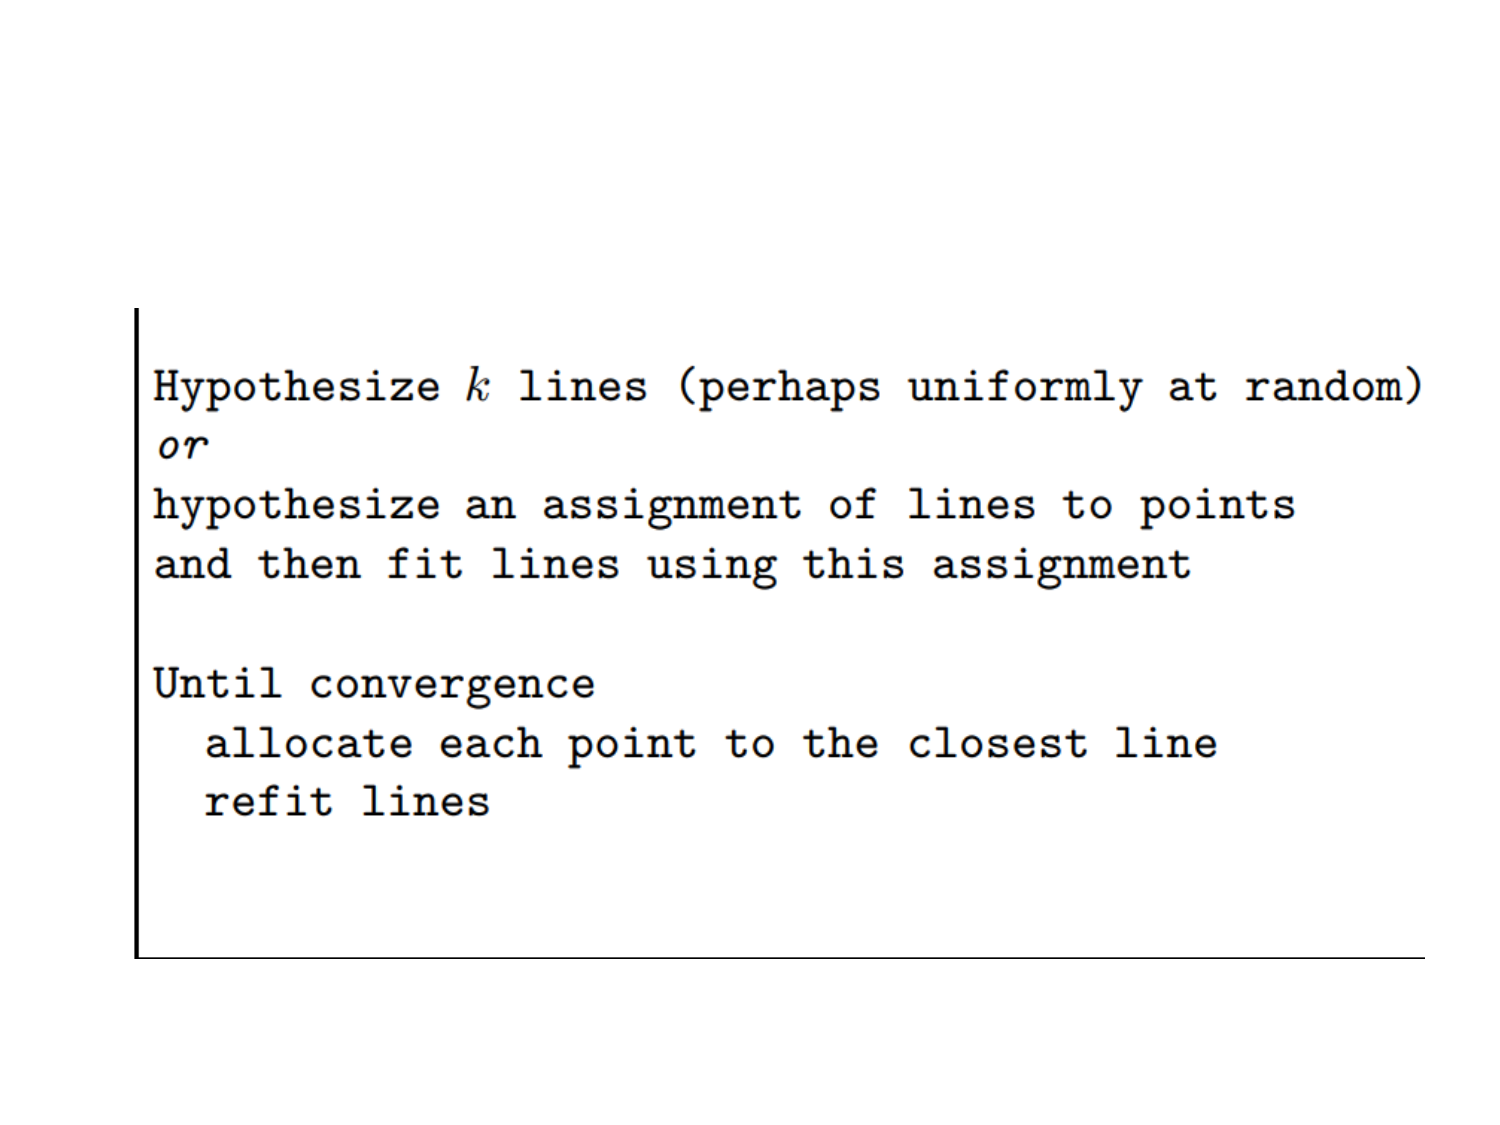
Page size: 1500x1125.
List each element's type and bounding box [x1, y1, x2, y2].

list [74, 308, 1426, 959]
